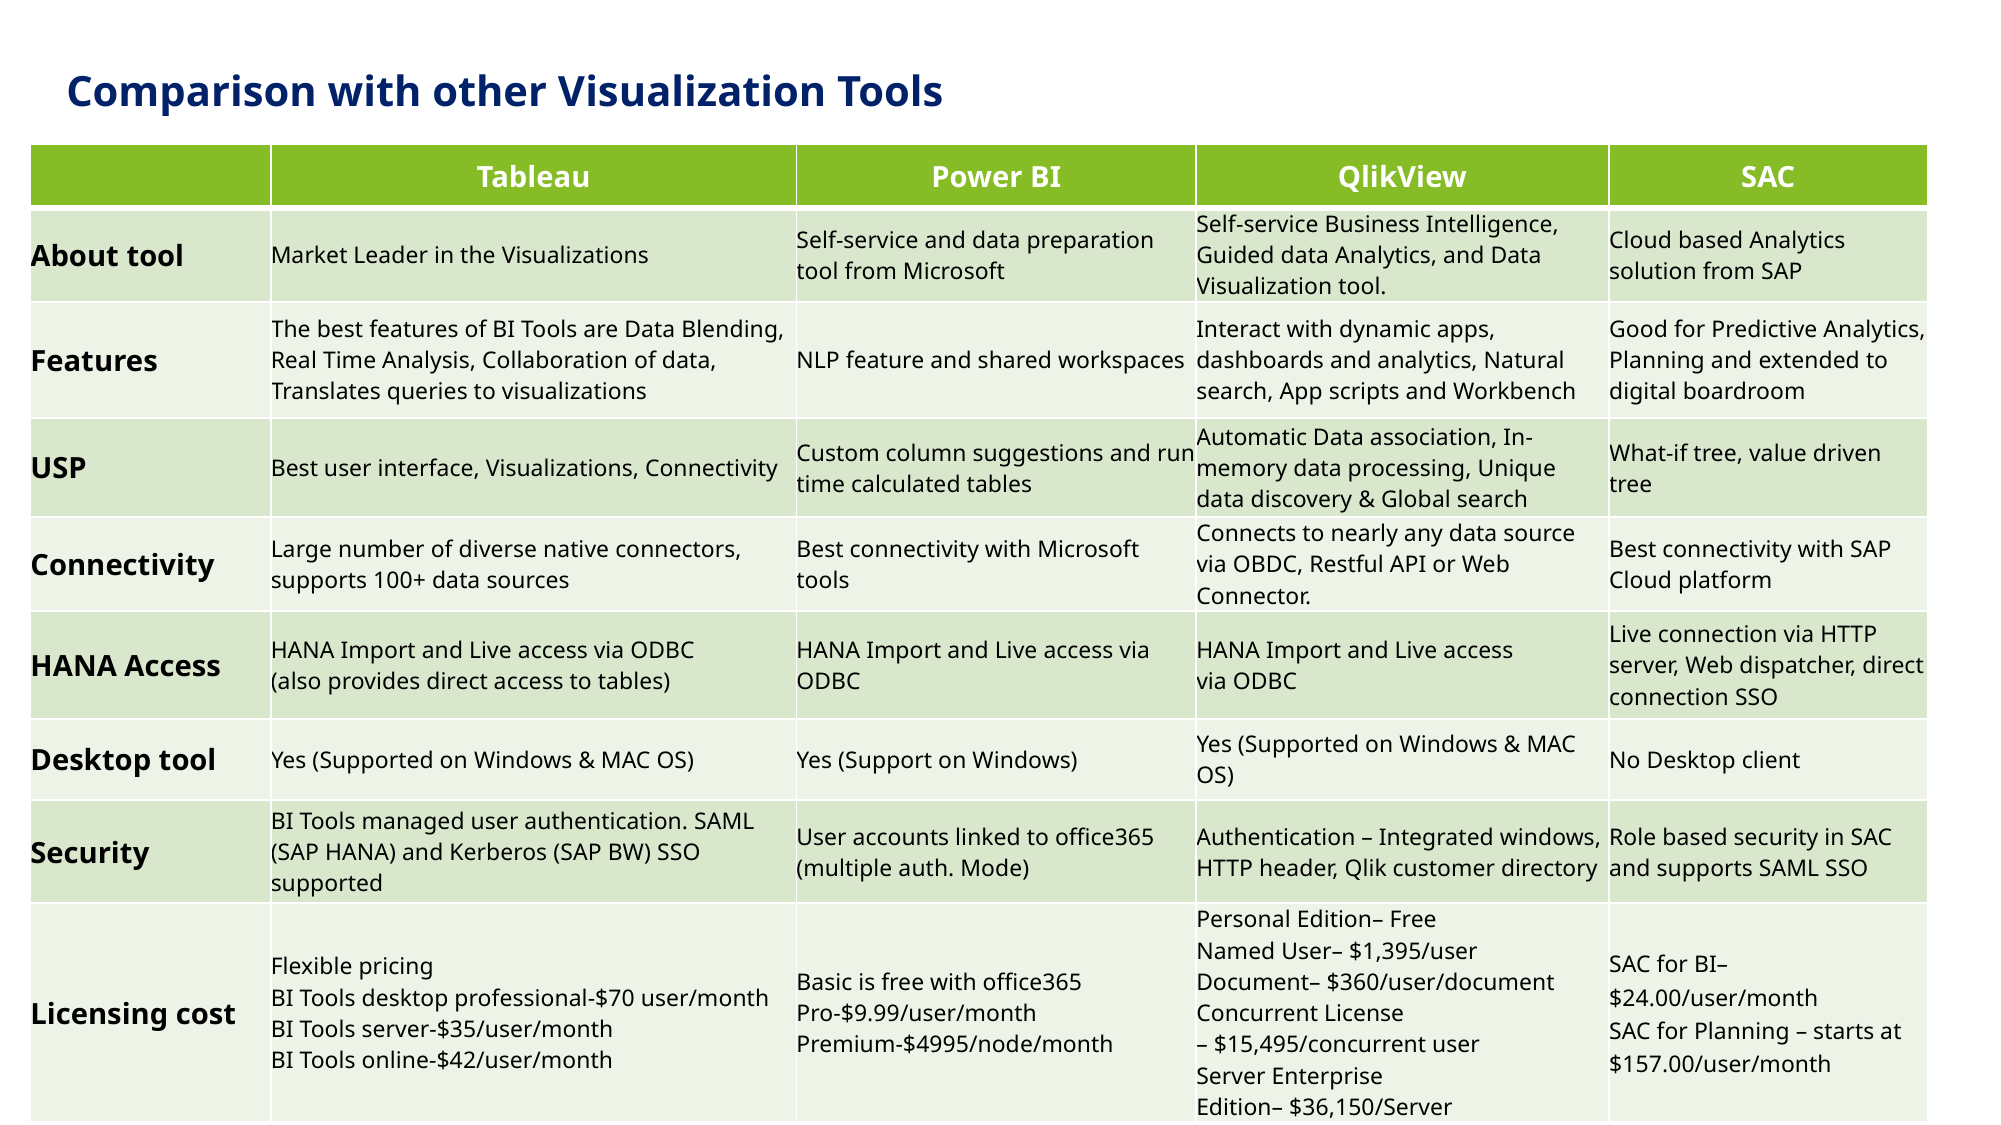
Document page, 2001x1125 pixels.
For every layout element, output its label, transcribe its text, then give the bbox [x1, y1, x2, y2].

table_cell Yes (Supported on Windows & MAC OS) [272, 720, 796, 799]
table_cell Large number of diverse native connectors, supports 100+ data sources [272, 518, 796, 610]
table_cell NLP feature and shared workspaces [797, 303, 1195, 417]
table_cell USP [31, 419, 270, 516]
table_cell About tool [31, 211, 270, 301]
table_cell Cloud based Analytics solution from SAP [1610, 211, 1927, 301]
table_cell HANA Import and Live access via ODBC [1197, 612, 1608, 718]
table_cell Best connectivity with Microsoft tools [797, 518, 1195, 610]
table_cell The best features of BI Tools are Data Blending, Real Time Analysis, Collaboration of data, Translates queries to visualizations [272, 303, 796, 417]
table_cell Role based security in SAC and supports SAML SSO [1610, 801, 1927, 902]
table_header QlikView [1197, 145, 1608, 205]
table_cell Security [31, 801, 270, 902]
table_header SAC [1610, 145, 1927, 205]
table_cell Interact with dynamic apps, dashboards and analytics, Natural search, App scripts and Workbench [1197, 303, 1608, 417]
table_cell Good for Predictive Analytics, Planning and extended to digital boardroom [1610, 303, 1927, 417]
table_cell Authentication – Integrated windows, HTTP header, Qlik customer directory [1197, 801, 1608, 902]
table_cell Licensing cost [31, 904, 270, 1121]
table_cell Best connectivity with SAP Cloud platform [1610, 518, 1927, 610]
table_header Tableau [272, 145, 796, 205]
table_header Power BI [797, 145, 1195, 205]
table_cell Yes (Support on Windows) [797, 720, 1195, 799]
table_header [31, 145, 270, 205]
table_cell Yes (Supported on Windows & MAC OS) [1197, 720, 1608, 799]
table_cell Live connection via HTTP server, Web dispatcher, direct connection SSO [1610, 612, 1927, 718]
table_cell Market Leader in the Visualizations [272, 211, 796, 301]
table_cell What-if tree, value driven tree [1610, 419, 1927, 516]
table_cell Self-service Business Intelligence, Guided data Analytics, and Data Visualization tool. [1197, 211, 1608, 301]
table_cell Custom column suggestions and run time calculated tables [797, 419, 1195, 516]
table_cell Connectivity [31, 518, 270, 610]
table_cell HANA Access [31, 612, 270, 718]
table_cell Basic is free with office365 Pro-$9.99/user/month Premium-$4995/node/month [797, 904, 1195, 1121]
table_cell Connects to nearly any data source via OBDC, Restful API or Web Connector. [1197, 518, 1608, 610]
table_cell Best user interface, Visualizations, Connectivity [272, 419, 796, 516]
table_cell HANA Import and Live access via ODBC [797, 612, 1195, 718]
table_cell Features [31, 303, 270, 417]
text_box Comparison with other Visualization Tools [66, 65, 1912, 115]
table_cell Personal Edition– Free Named User– $1,395/user Document– $360/user/document Concurrent License – $15,495/concurrent user Server Enterprise Edition– $36,150/Server [1197, 904, 1608, 1121]
table_cell BI Tools managed user authentication. SAML (SAP HANA) and Kerberos (SAP BW) SSO supported [272, 801, 796, 902]
table_cell User accounts linked to office365 (multiple auth. Mode) [797, 801, 1195, 902]
table_cell Desktop tool [31, 720, 270, 799]
table_cell Self-service and data preparation tool from Microsoft [797, 211, 1195, 301]
table_cell No Desktop client [1610, 720, 1927, 799]
table_cell Automatic Data association, In-memory data processing, Unique data discovery & Global search [1197, 419, 1608, 516]
table_cell HANA Import and Live access via ODBC (also provides direct access to tables) [272, 612, 796, 718]
table_cell Flexible pricing BI Tools desktop professional-$70 user/month BI Tools server-$35/user/month BI Tools online-$42/user/month [272, 904, 796, 1121]
table_cell SAC for BI– $24.00/user/month SAC for Planning – starts at $157.00/user/month [1610, 904, 1927, 1121]
